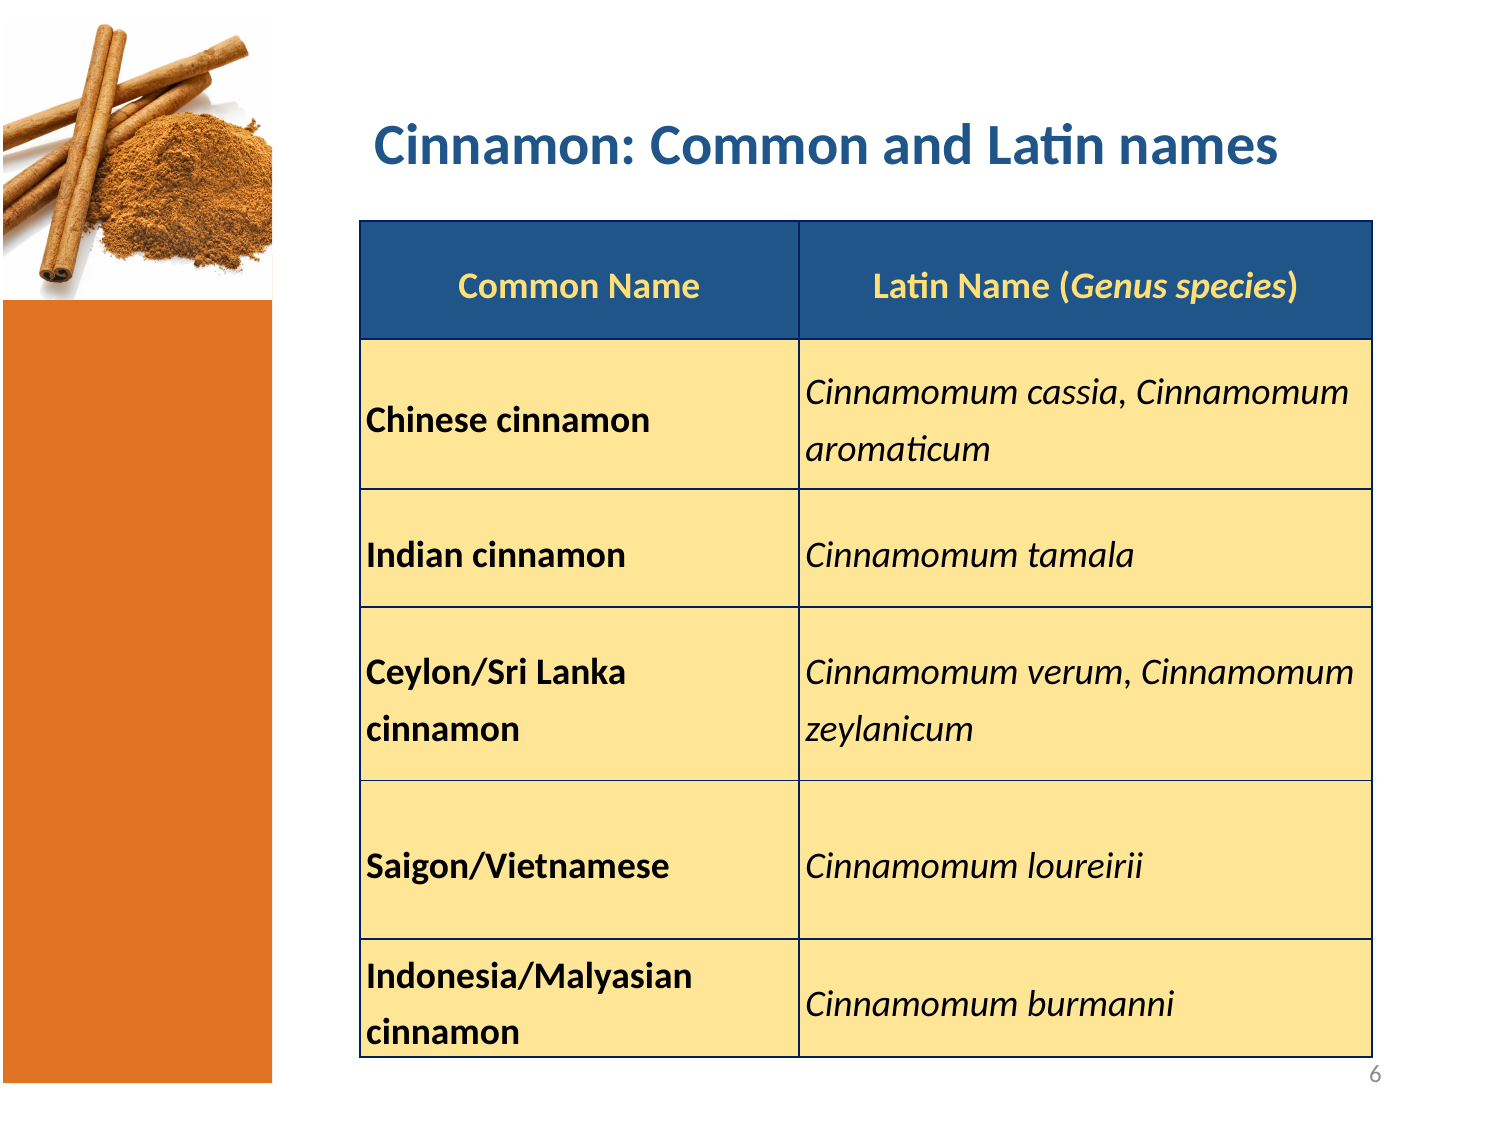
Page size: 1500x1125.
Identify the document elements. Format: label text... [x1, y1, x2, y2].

table_header Latin Name (Genus species) [800, 222, 1371, 338]
footer [496, 1042, 1004, 1103]
title Cinnamon: Common and Latin names [359, 86, 1373, 185]
table_header Common Name [361, 222, 798, 338]
slide_number 6 [1059, 1042, 1397, 1103]
table_cell Cinnamomum verum, Cinnamomum zeylanicum [800, 608, 1371, 780]
table_cell Saigon/Vietnamese [361, 781, 798, 938]
table_cell Indonesia/Malyasian cinnamon [361, 940, 798, 1056]
table_cell Indian cinnamon [361, 490, 798, 606]
table_cell Ceylon/Sri Lanka cinnamon [361, 608, 798, 780]
table_cell Chinese cinnamon [361, 340, 798, 488]
table_cell Cinnamomum loureirii [800, 781, 1371, 938]
table_cell Cinnamomum burmanni [800, 940, 1371, 1056]
table_cell Cinnamomum tamala [800, 490, 1371, 606]
table_cell Cinnamomum cassia, Cinnamomum aromaticum [800, 340, 1371, 488]
